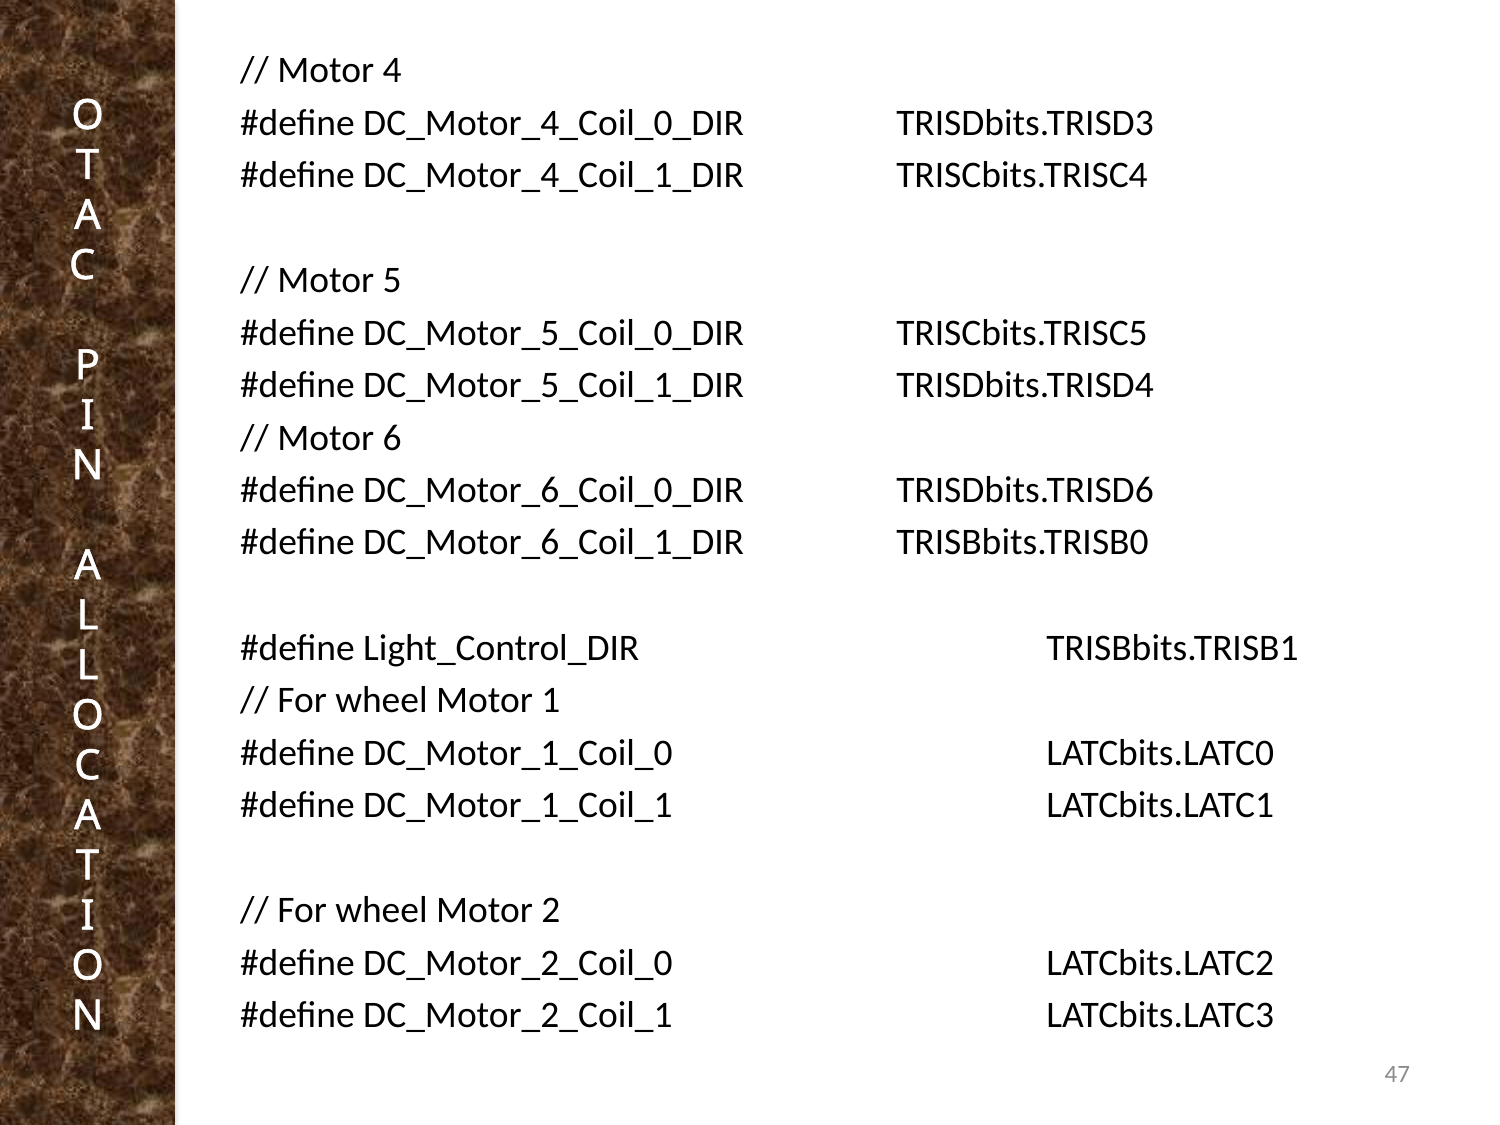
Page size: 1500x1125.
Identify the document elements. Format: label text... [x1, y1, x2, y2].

text_box O T A C P I N A L L O C A T I O N [0, 0, 175, 1125]
slide_number 47 [1074, 1042, 1425, 1103]
list // Motor 4 #define DC_Motor_4_Coil_0_DIR TRISDbits.TRISD3 #define DC_Motor_4_Coil_1_DIR TRISCbits.TRISC4 // Motor 5 #define DC_Motor_5_Coil_0_DIR TRISCbits.TRISC5 #define DC_Motor_5_Coil_1_DIR TRISDbits.TRISD4 // Motor 6 #define DC_Motor_6_Coil_0_DIR TRISDbits.TRISD6 #define DC_Motor_6_Coil_1_DIR TRISBbits.TRISB0 #define Light_Control_DIR TRISBbits.TRISB1 // For wheel Motor 1 #define DC_Motor_1_Coil_0 LATCbits.LATC0 #define DC_Motor_1_Coil_1 LATCbits.LATC1 // For wheel Motor 2 #define DC_Motor_2_Coil_0 LATCbits.LATC2 #define DC_Motor_2_Coil_1 LATCbits.LATC3 [225, 37, 1425, 1088]
